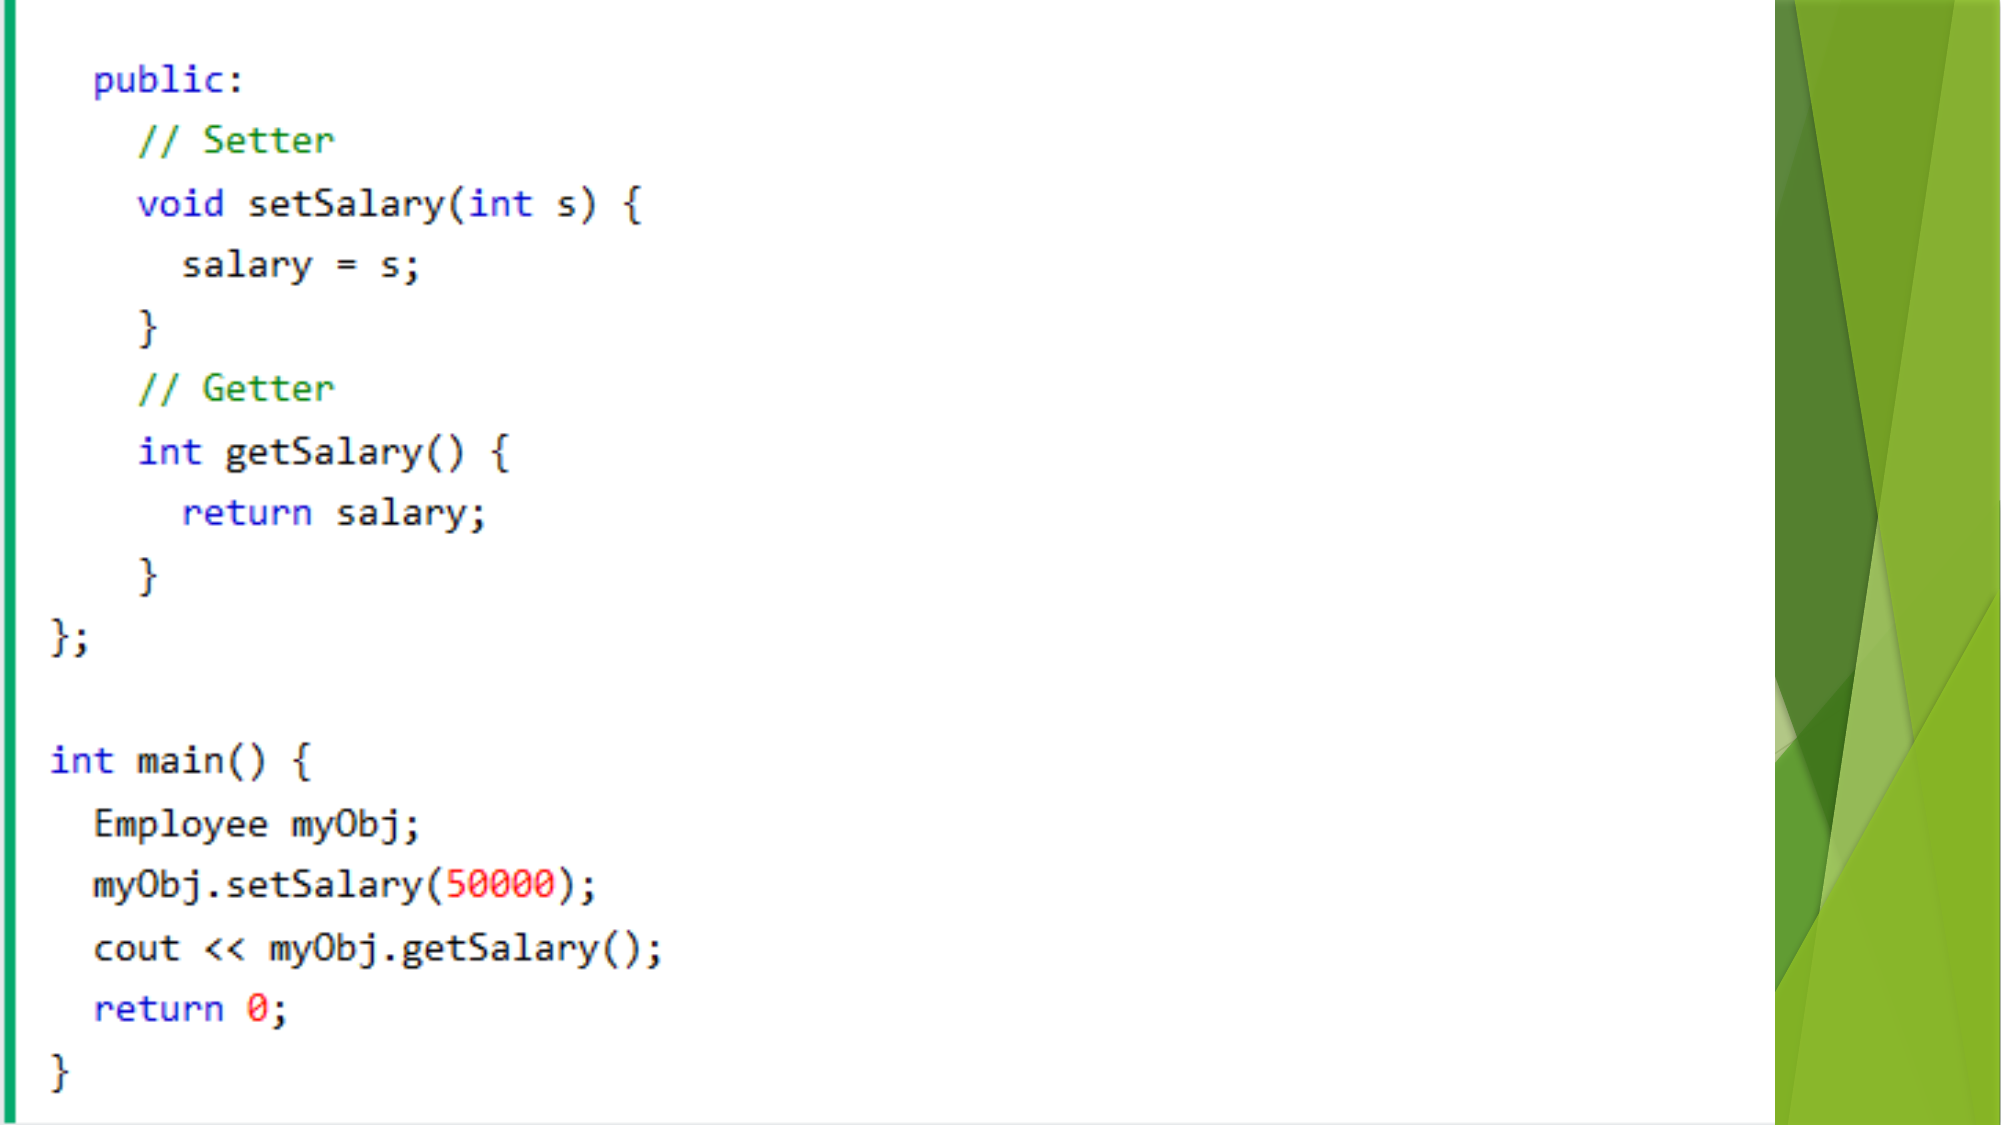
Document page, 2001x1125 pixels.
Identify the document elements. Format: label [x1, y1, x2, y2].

picture [0, 0, 1776, 1125]
